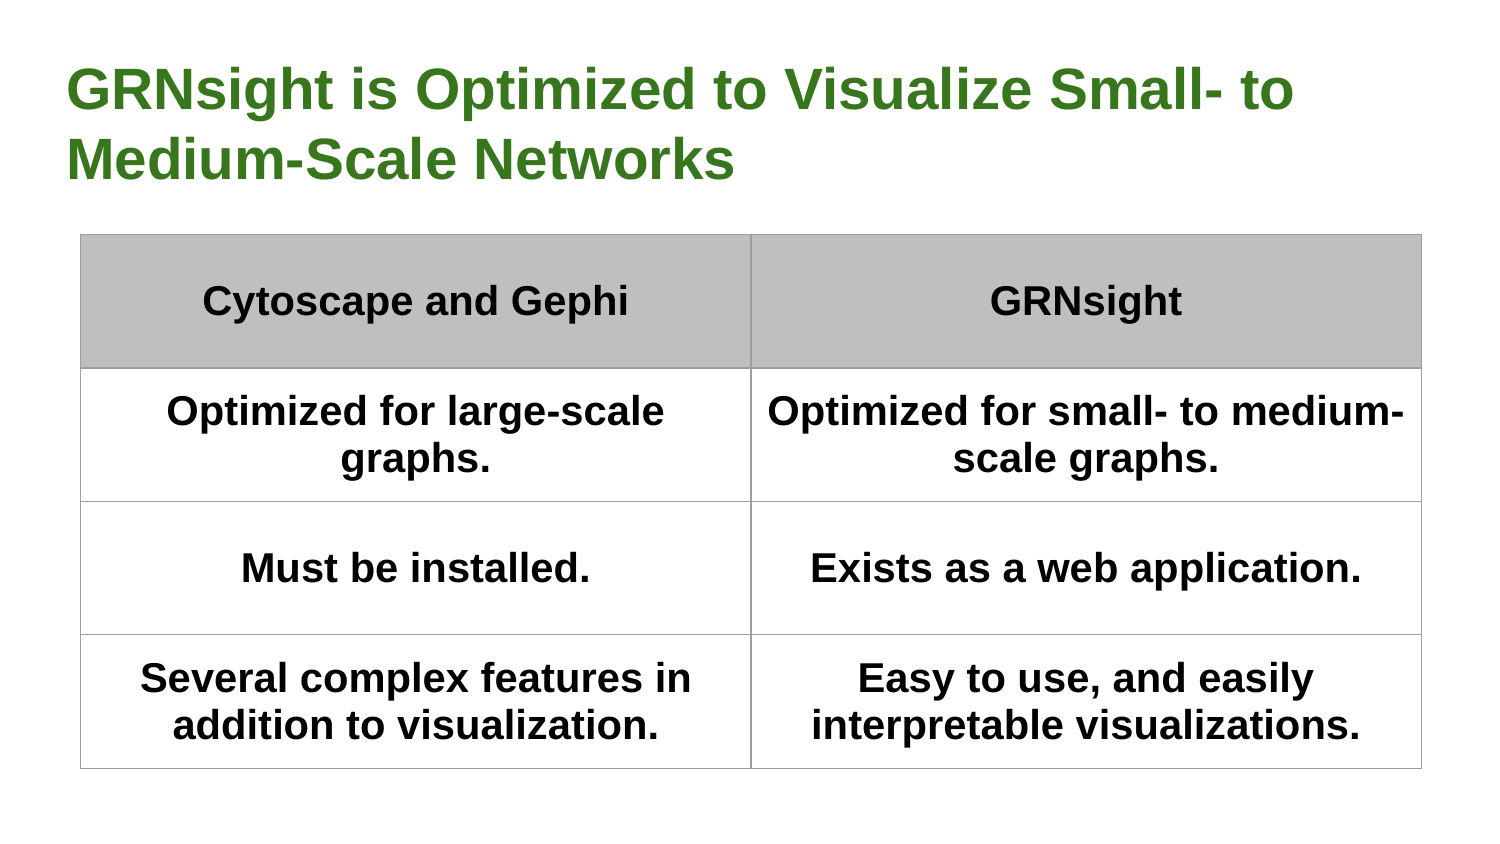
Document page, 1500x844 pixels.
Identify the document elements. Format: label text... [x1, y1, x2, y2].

table_cell Easy to use, and easily interpretable visualizations. [752, 635, 1421, 768]
table_cell Optimized for small- to medium- scale graphs. [752, 369, 1421, 501]
table_cell Exists as a web application. [752, 502, 1421, 634]
table_cell Optimized for large-scale graphs. [81, 369, 750, 501]
table_cell Several complex features in addition to visualization. [81, 635, 750, 768]
table_cell Must be installed. [81, 502, 750, 634]
table_header GRNsight [752, 235, 1421, 367]
title GRNsight is Optimized to Visualize Small- to Medium-Scale Networks [51, 35, 1449, 130]
table_header Cytoscape and Gephi [81, 235, 750, 367]
